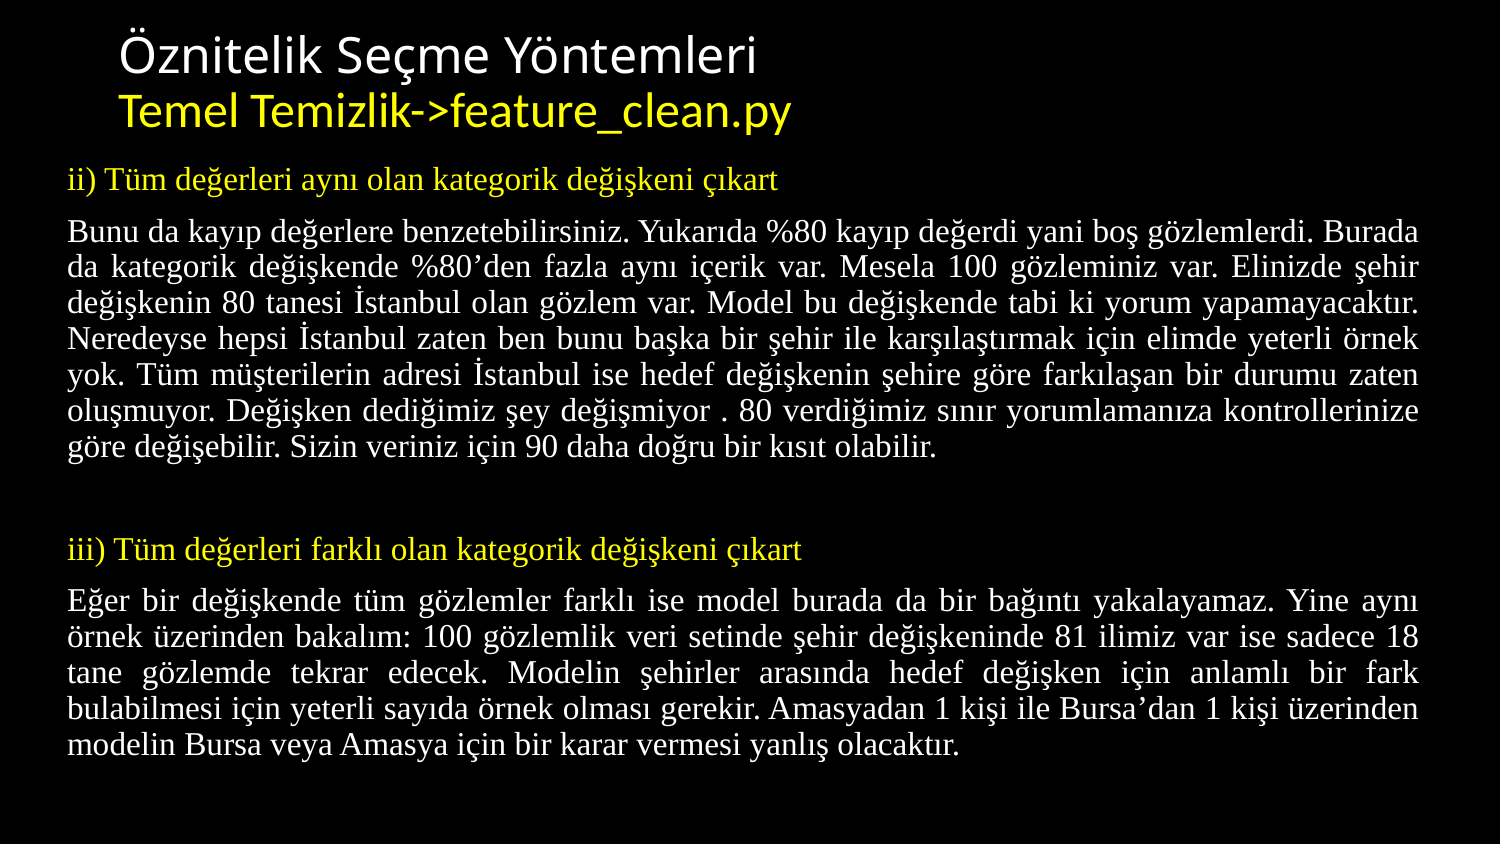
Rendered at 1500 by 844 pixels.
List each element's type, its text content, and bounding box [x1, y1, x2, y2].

list ii) Tüm değerleri aynı olan kategorik değişkeni çıkart Bunu da kayıp değerlere benzetebilirsiniz. Yukarıda %80 kayıp değerdi yani boş gözlemlerdi. Burada da kategorik değişkende %80’den fazla aynı içerik var. Mesela 100 gözleminiz var. Elinizde şehir değişkenin 80 tanesi İstanbul olan gözlem var. Model bu değişkende tabi ki yorum yapamayacaktır. Neredeyse hepsi İstanbul zaten ben bunu başka bir şehir ile karşılaştırmak için elimde yeterli örnek yok. Tüm müşterilerin adresi İstanbul ise hedef değişkenin şehire göre farkılaşan bir durumu zaten oluşmuyor. Değişken dediğimiz şey değişmiyor . 80 verdiğimiz sınır yorumlamanıza kontrollerinize göre değişebilir. Sizin veriniz için 90 daha doğru bir kısıt olabilir. iii) Tüm değerleri farklı olan kategorik değişkeni çıkart Eğer bir değişkende tüm gözlemler farklı ise model burada da bir bağıntı yakalayamaz. Yine aynı örnek üzerinden bakalım: 100 gözlemlik veri setinde şehir değişkeninde 81 ilimiz var ise sadece 18 tane gözlemde tekrar edecek. Modelin şehirler arasında hedef değişken için anlamlı bir fark bulabilmesi için yeterli sayıda örnek olması gerekir. Amasyadan 1 kişi ile Bursa’dan 1 kişi üzerinden modelin Bursa veya Amasya için bir karar vermesi yanlış olacaktır. [52, 154, 1437, 817]
title Öznitelik Seçme Yöntemleri Temel Temizlik->feature_clean.py [103, 44, 1397, 123]
